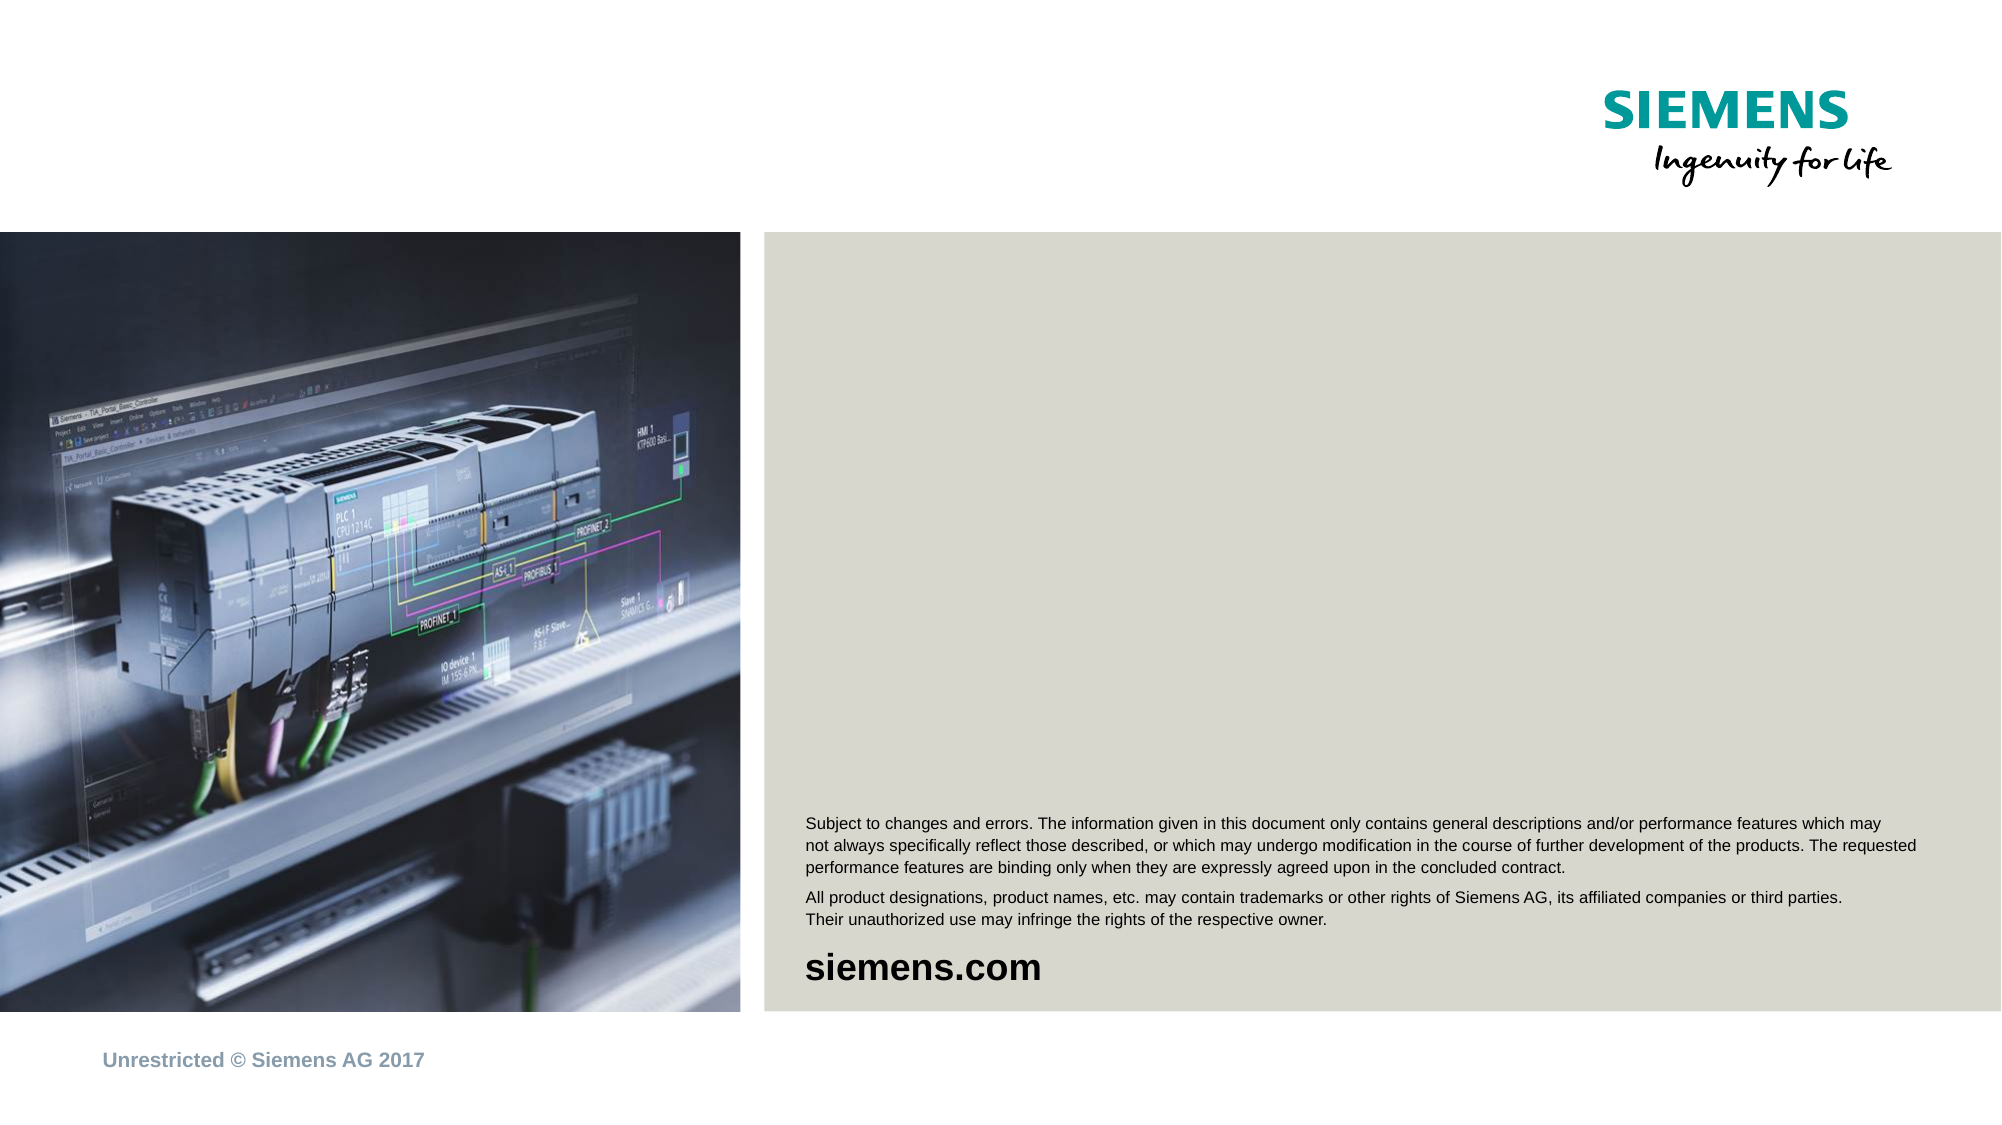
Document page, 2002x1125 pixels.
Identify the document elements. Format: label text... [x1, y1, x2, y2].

picture [0, 231, 741, 1012]
text_box siemens.com [763, 917, 2001, 1012]
text_box Subject to changes and errors. The information given in this document only contains general descriptions and/or performance features which may not always specifically reflect those described, or which may undergo modification in the course of further development of the products. The requested performance features are binding only when they are expressly agreed upon in the concluded contract. All product designations, product names, etc. may contain trademarks or other rights of Siemens AG, its affiliated companies or third parties. Their unauthorized use may infringe the rights of the respective owner. [764, 787, 2001, 953]
